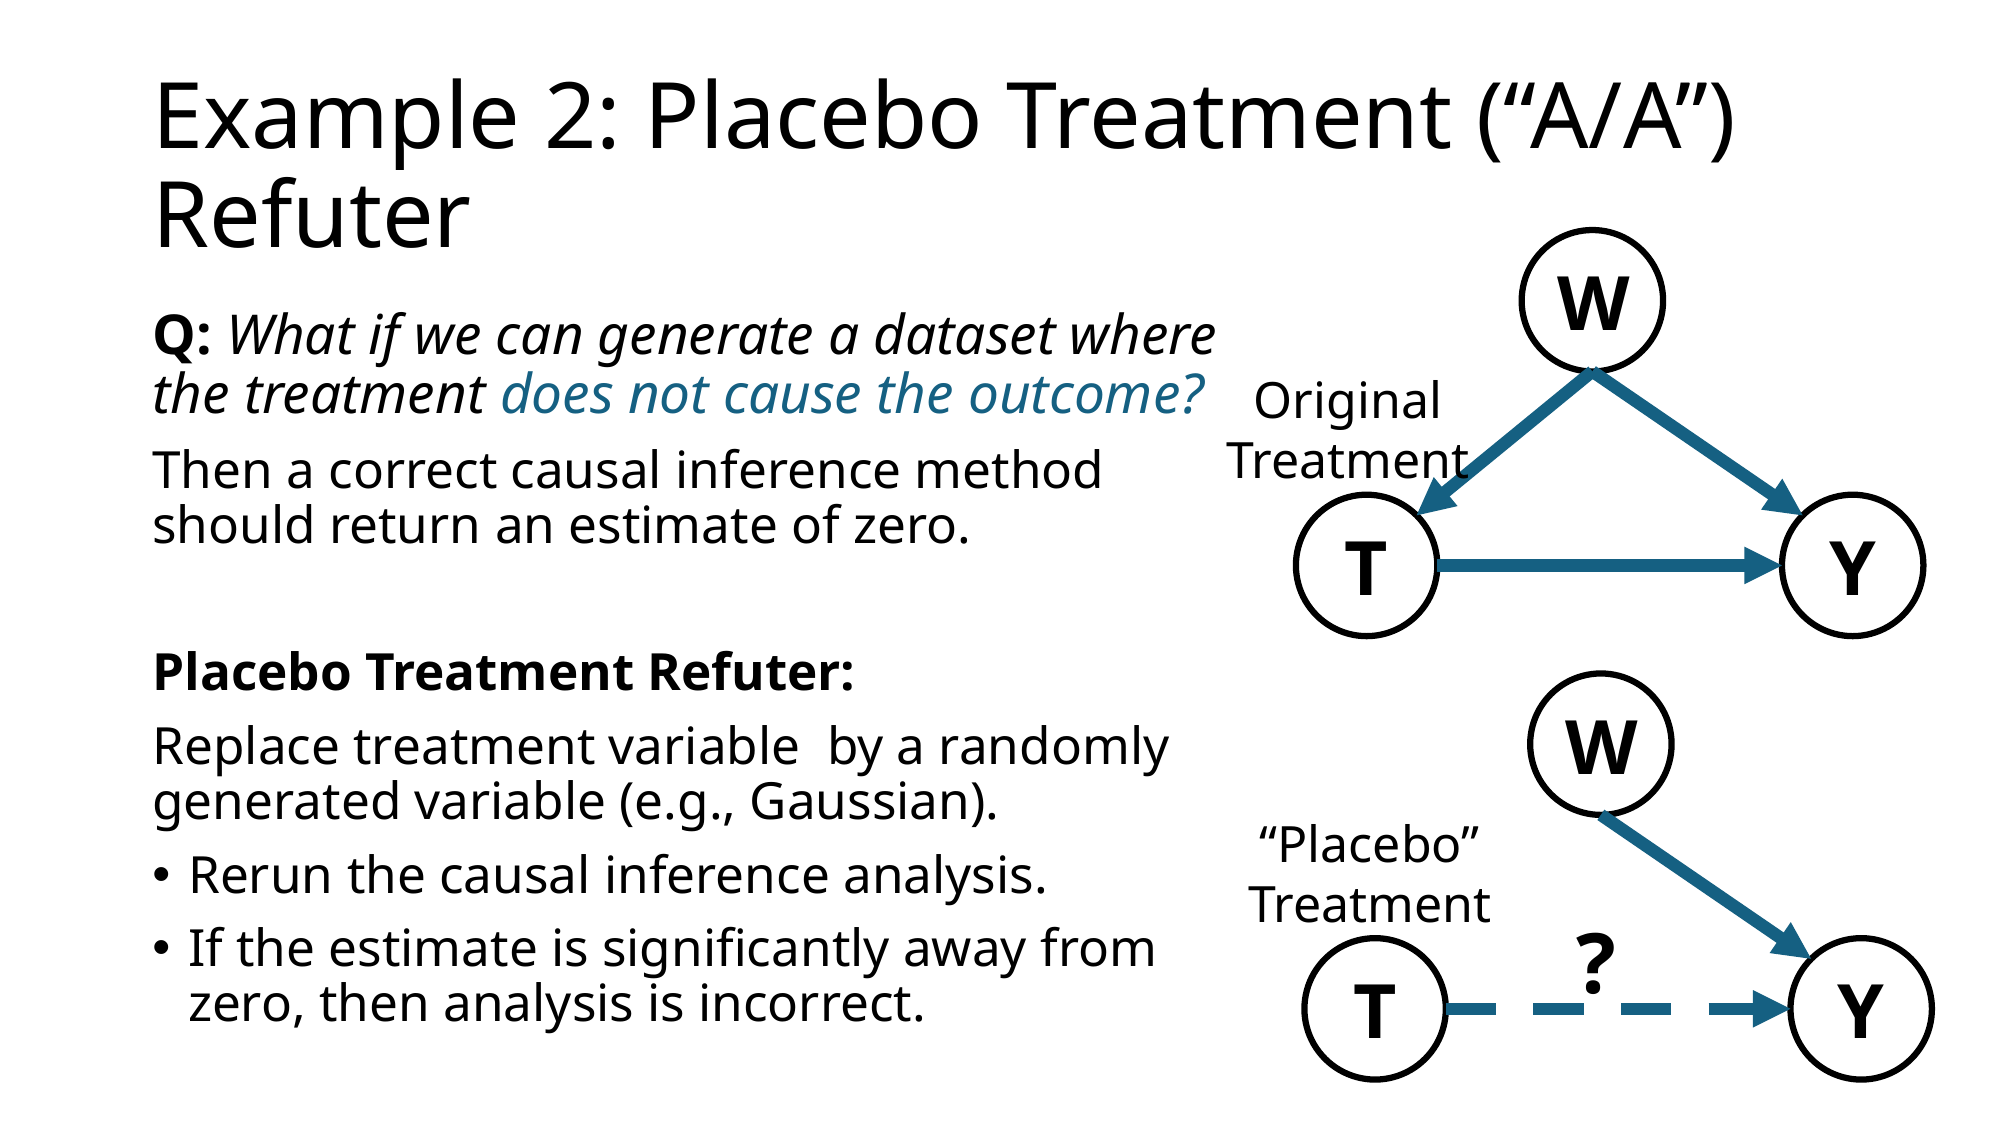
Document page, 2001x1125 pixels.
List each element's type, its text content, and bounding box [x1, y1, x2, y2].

text_box T [1302, 941, 1448, 1082]
text_box ? [1561, 903, 1668, 1008]
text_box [1600, 814, 1812, 960]
text_box “Placebo” Treatment [1231, 805, 1508, 941]
text_box ? [1561, 1010, 1668, 1018]
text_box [1416, 370, 1591, 516]
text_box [1591, 370, 1804, 516]
text_box Original Treatment [1210, 361, 1487, 497]
text_box W [1528, 671, 1674, 817]
title Example 2: Placebo Treatment (“A/A”) Refuter [137, 59, 1863, 278]
text_box W [1520, 228, 1665, 370]
text_box T [1294, 497, 1439, 638]
text_box Y [1788, 936, 1934, 1082]
text_box Y [1780, 493, 1925, 638]
